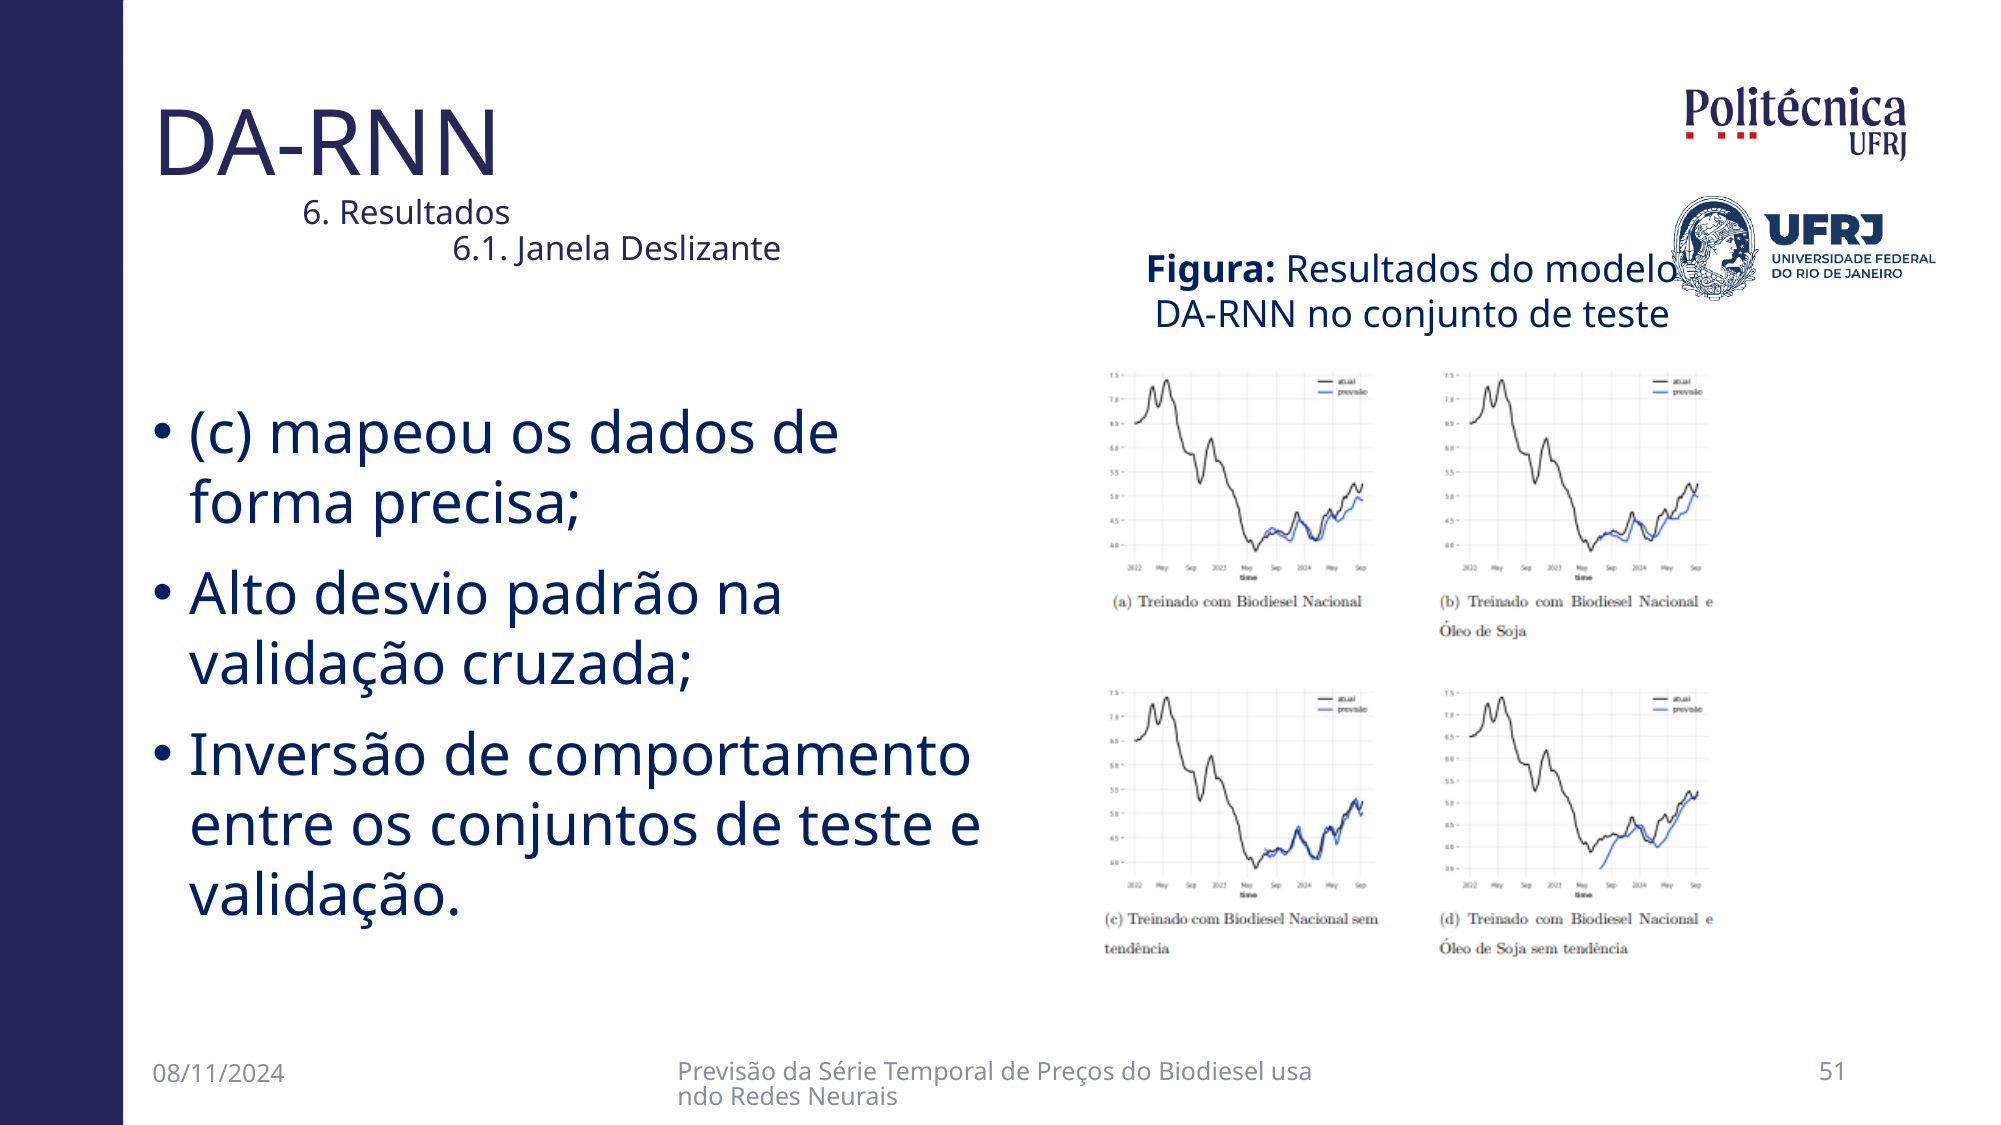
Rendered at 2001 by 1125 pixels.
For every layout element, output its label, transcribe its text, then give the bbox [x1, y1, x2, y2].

title DA-RNN 6. Resultados 6.1. Janela Deslizante [137, 73, 1645, 291]
slide_number 50 [1412, 1042, 1863, 1103]
footer Previsão da Série Temporal de Preços do Biodiesel usando Redes Neurais [662, 1042, 1338, 1103]
list (c) mapeou os dados de forma precisa; Alto desvio padrão na validação cruzada; Inversão de comportamento entre os conjuntos de teste e validação. [137, 322, 1000, 1000]
picture [0, 0, 2000, 1125]
text_box Figura: Resultados do modelo DA-RNN no conjunto de teste [1125, 237, 1700, 343]
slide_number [137, 1042, 588, 1103]
